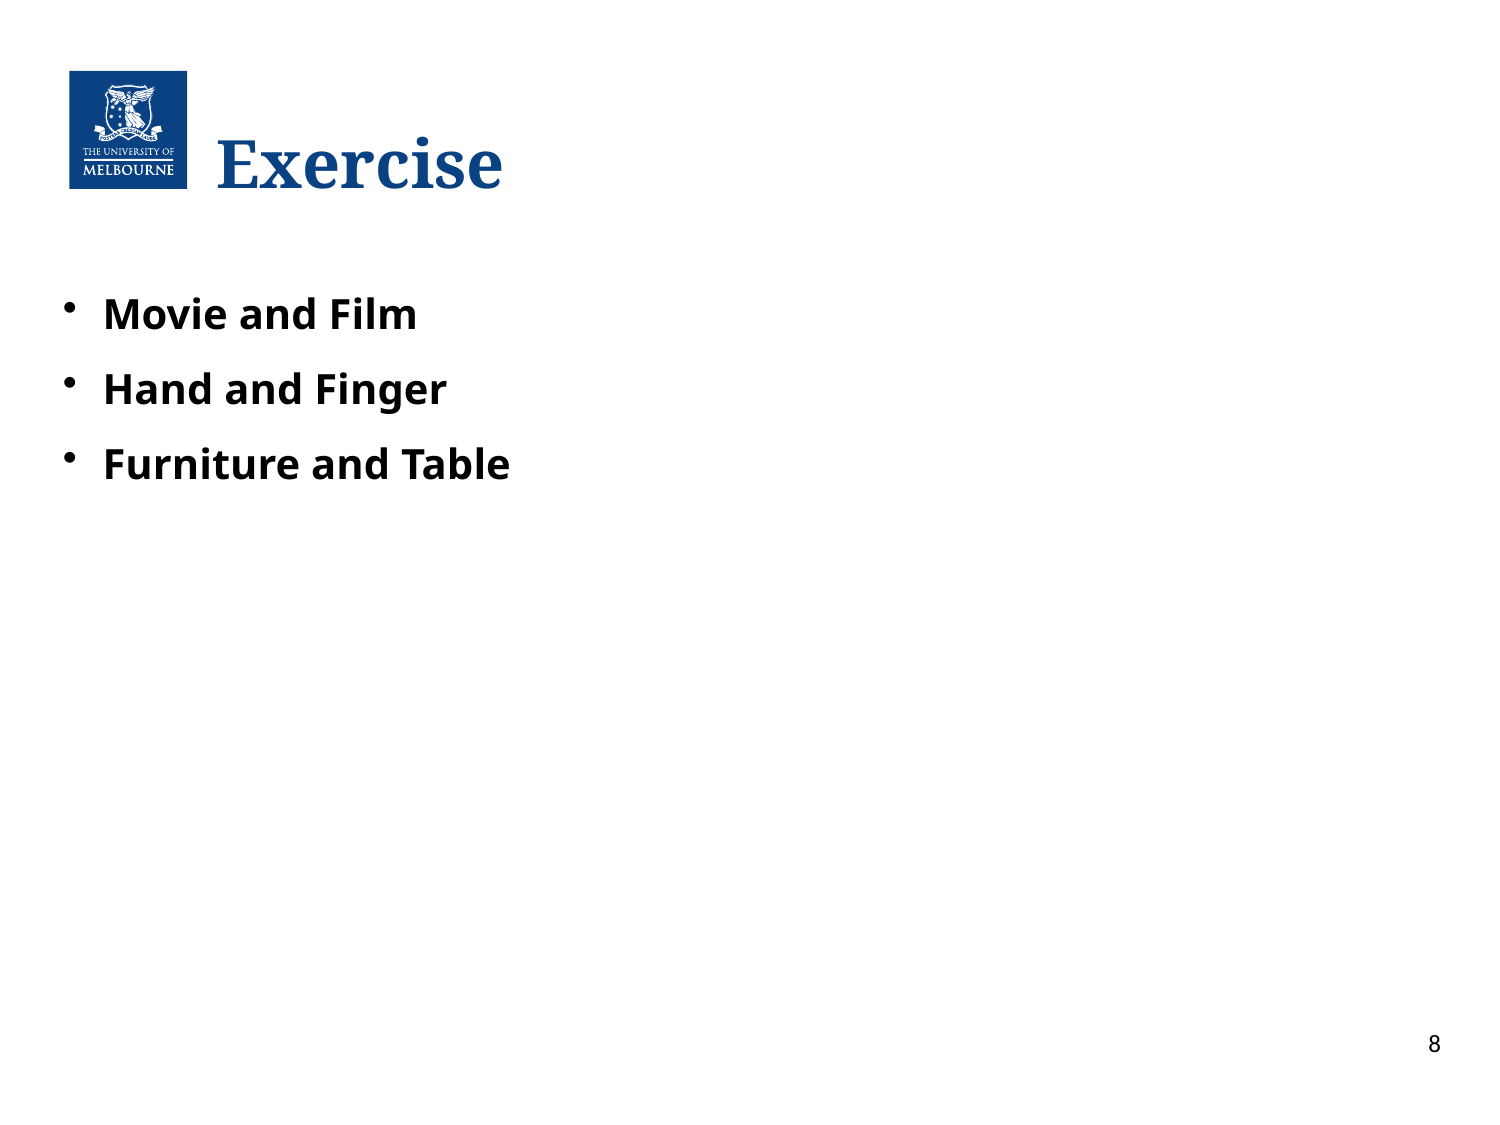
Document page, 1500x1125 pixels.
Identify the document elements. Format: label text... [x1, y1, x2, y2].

title Exercise [208, 64, 1444, 211]
slide_number 8 [1419, 1029, 1442, 1056]
list Movie and Film Hand and Finger Furniture and Table [54, 279, 1445, 999]
